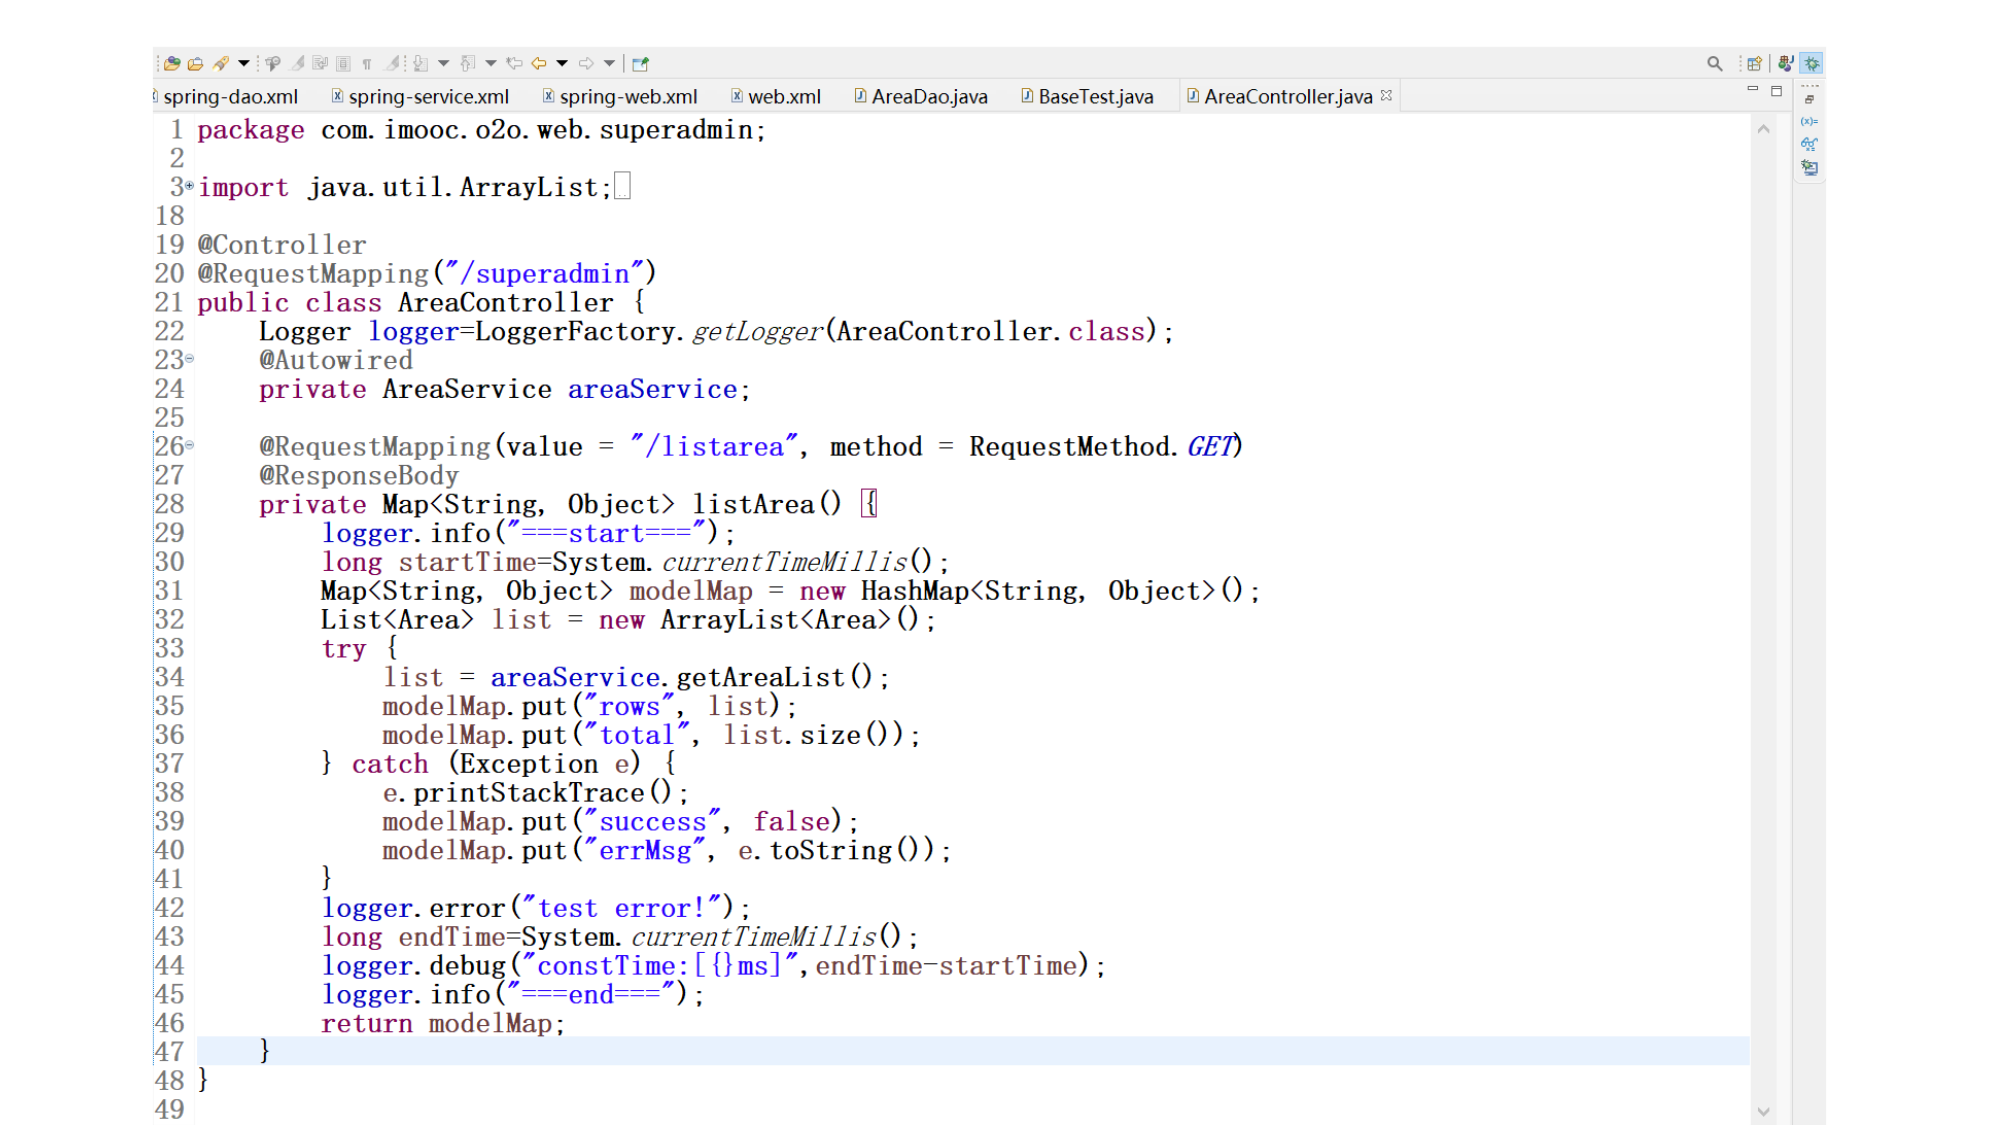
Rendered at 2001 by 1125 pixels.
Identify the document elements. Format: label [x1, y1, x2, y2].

picture [152, 45, 1827, 1125]
